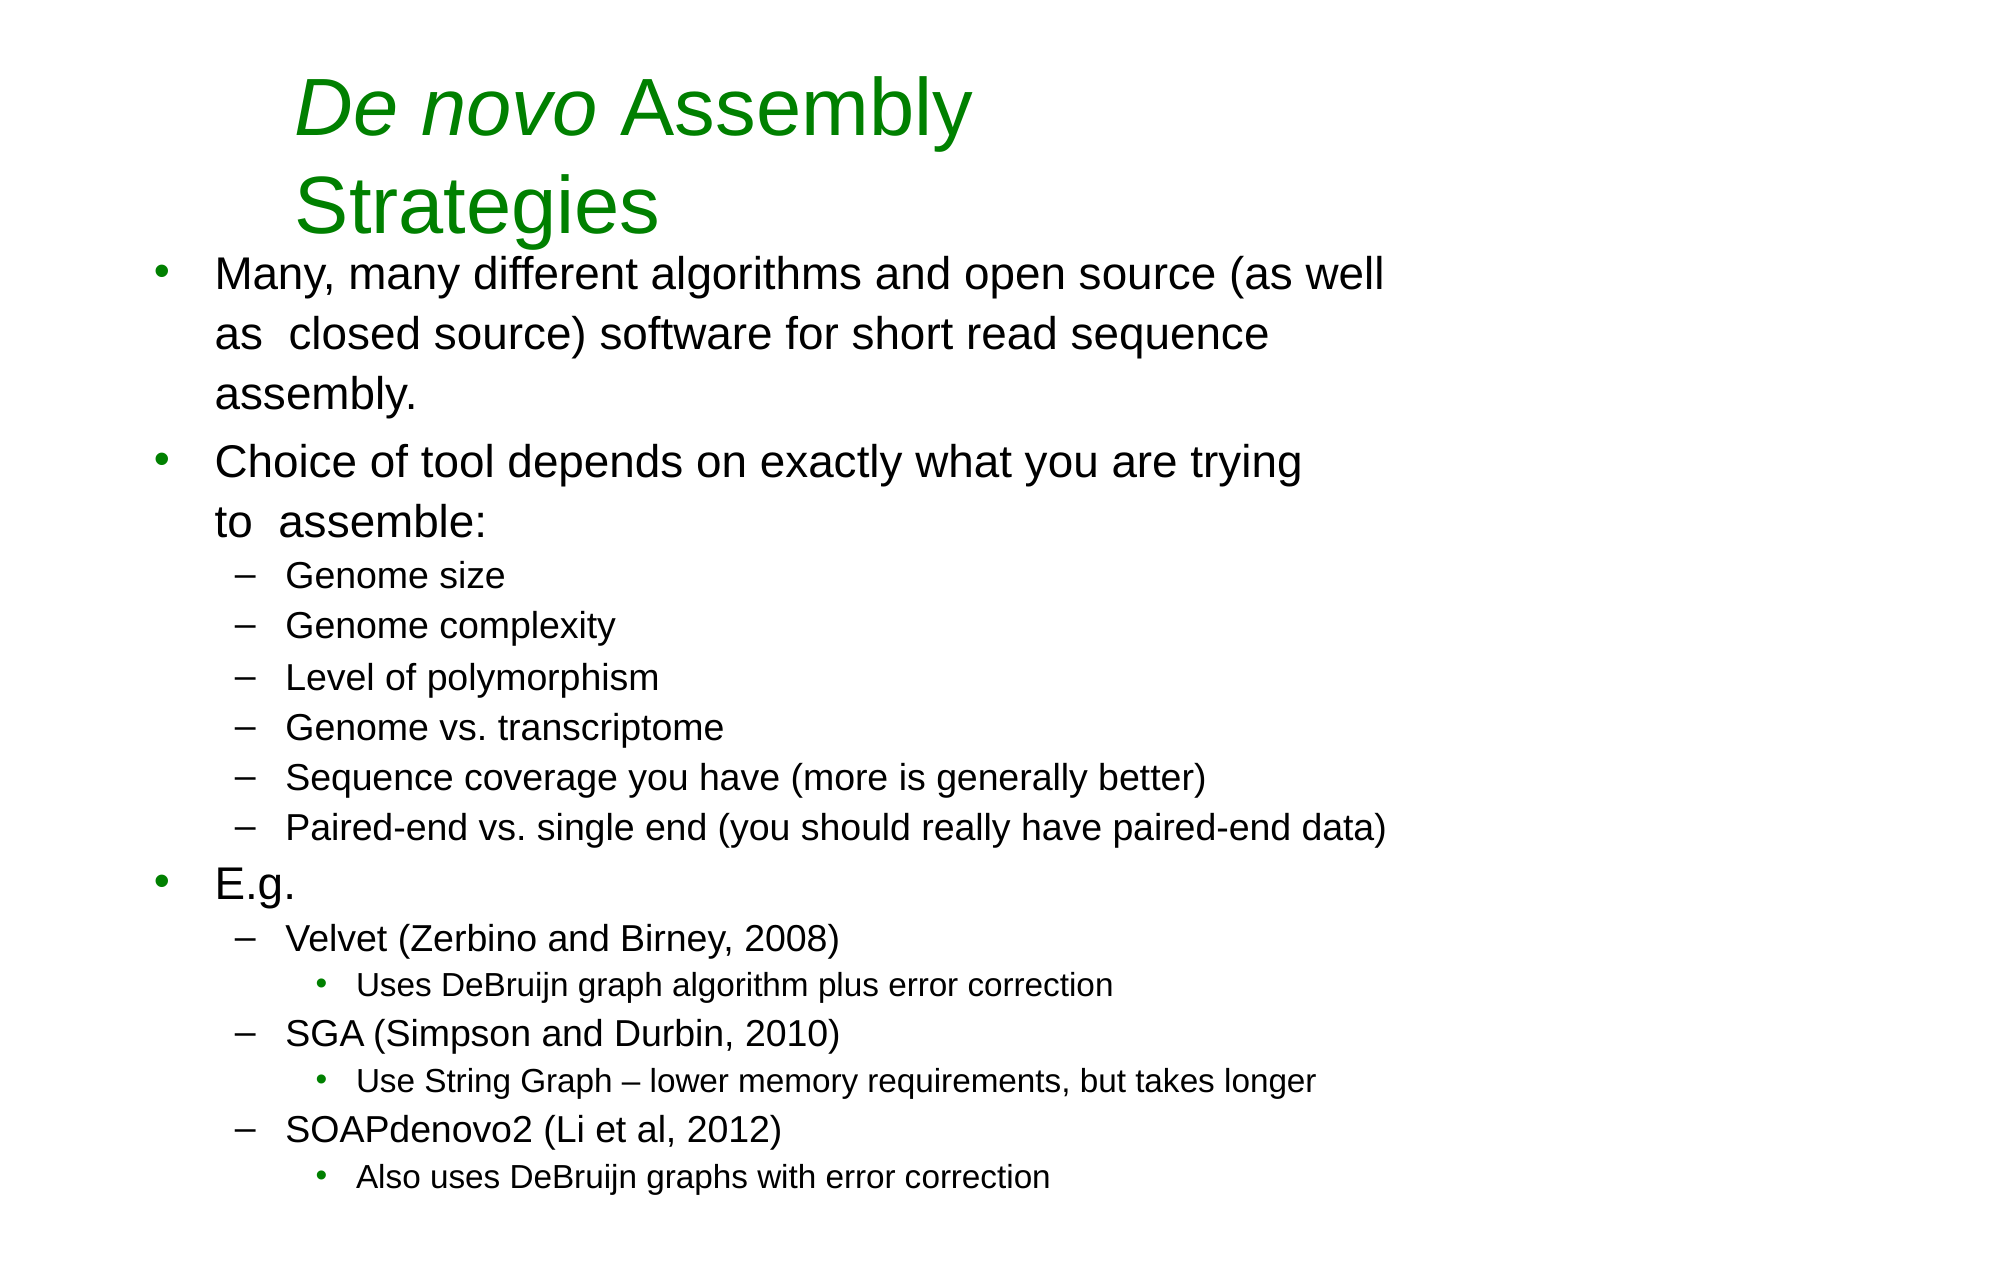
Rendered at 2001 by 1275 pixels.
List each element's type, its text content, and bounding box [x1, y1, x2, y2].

title De novo Assembly Strategies [293, 52, 1358, 230]
text_box Many, many different algorithms and open source (as well as closed source) software for short read sequence assembly. Choice of tool depends on exactly what you are trying to assemble: Genome size Genome complexity Level of polymorphism Genome vs. transcriptome Sequence coverage you have (more is generally better) Paired-end vs. single end (you should really have paired-end data) E.g. Velvet (Zerbino and Birney, 2008) Uses DeBruijn graph algorithm plus error correction SGA (Simpson and Durbin, 2010) Use String Graph – lower memory requirements, but takes longer SOAPdenovo2 (Li et al, 2012) Also uses DeBruijn graphs with error correction [151, 230, 1427, 1196]
